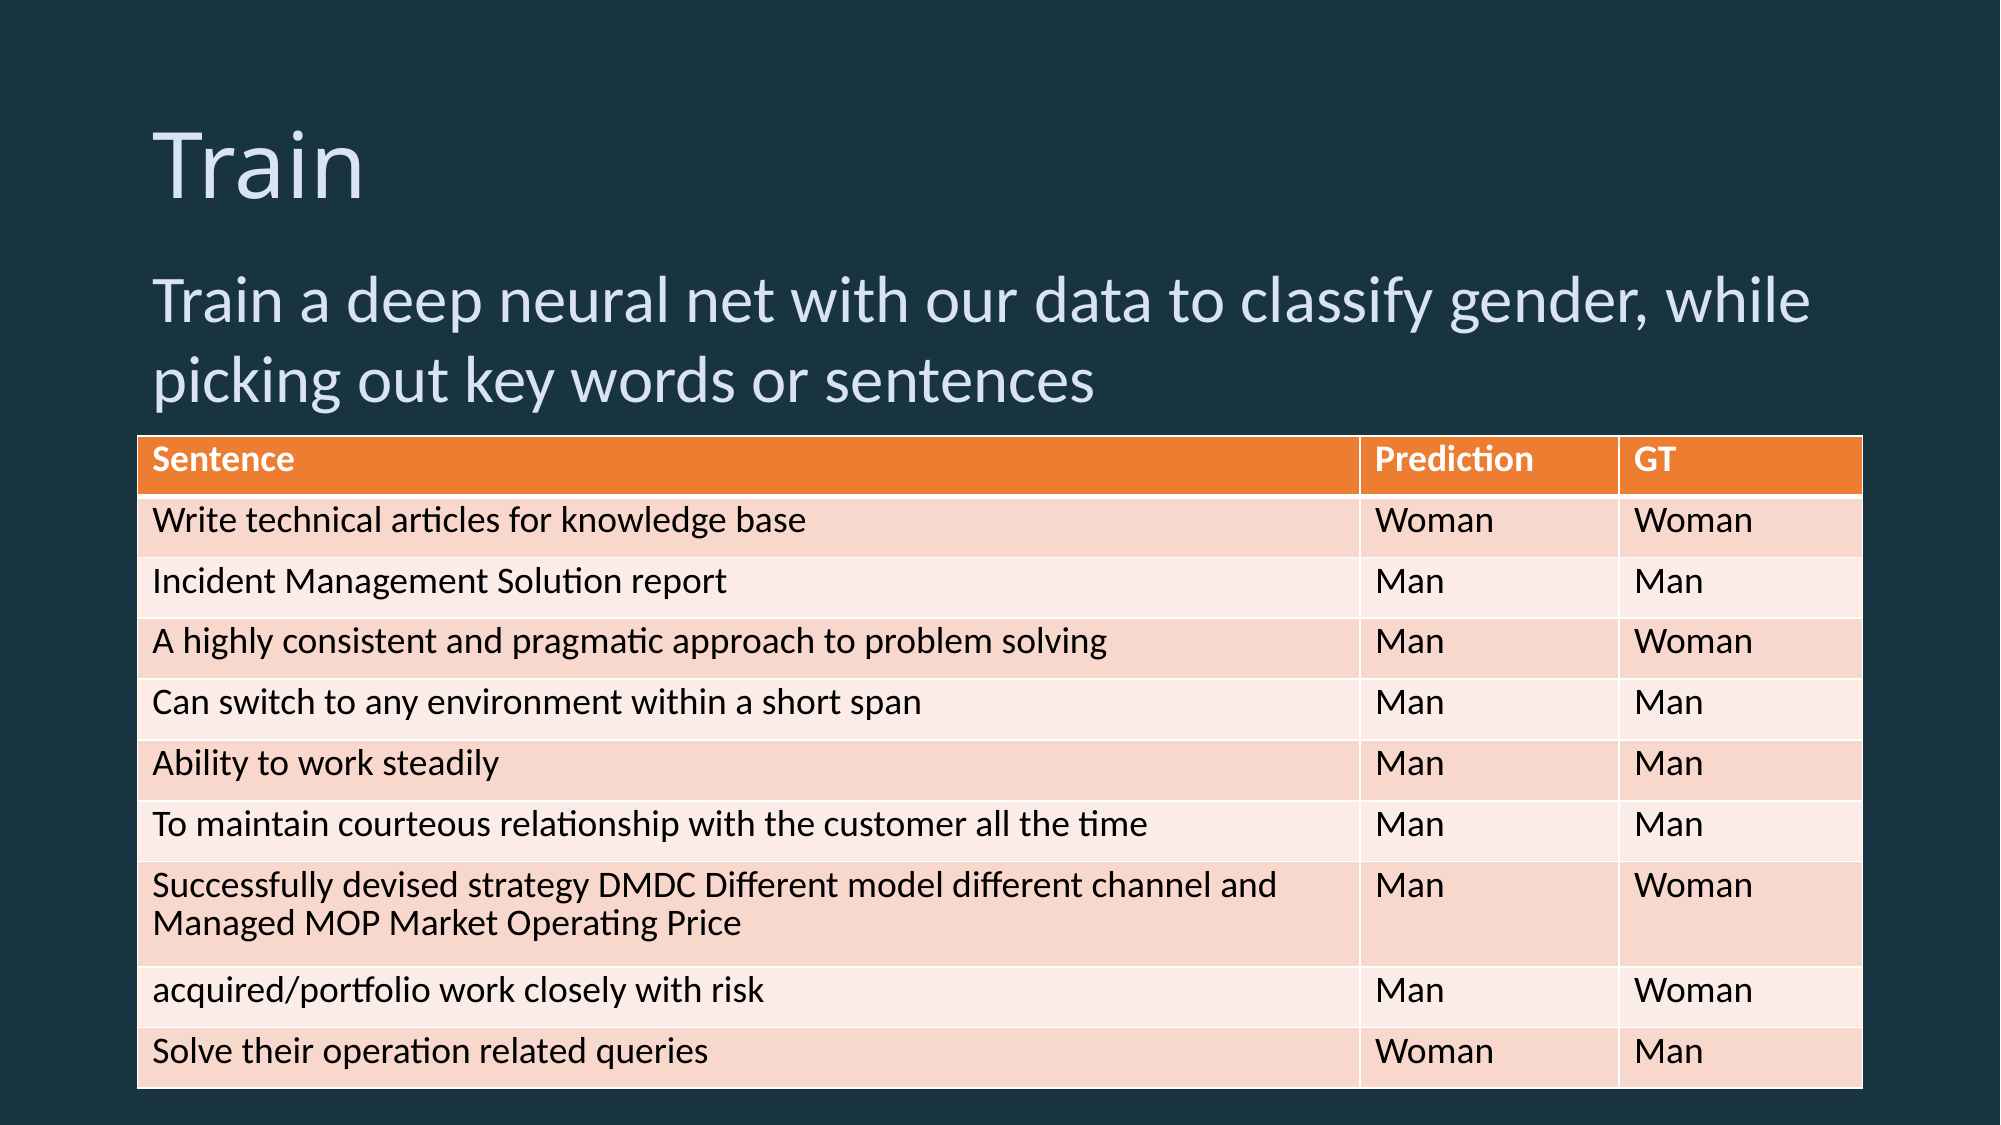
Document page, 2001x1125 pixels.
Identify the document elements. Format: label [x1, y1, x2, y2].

list [0, 0, 2000, 1125]
